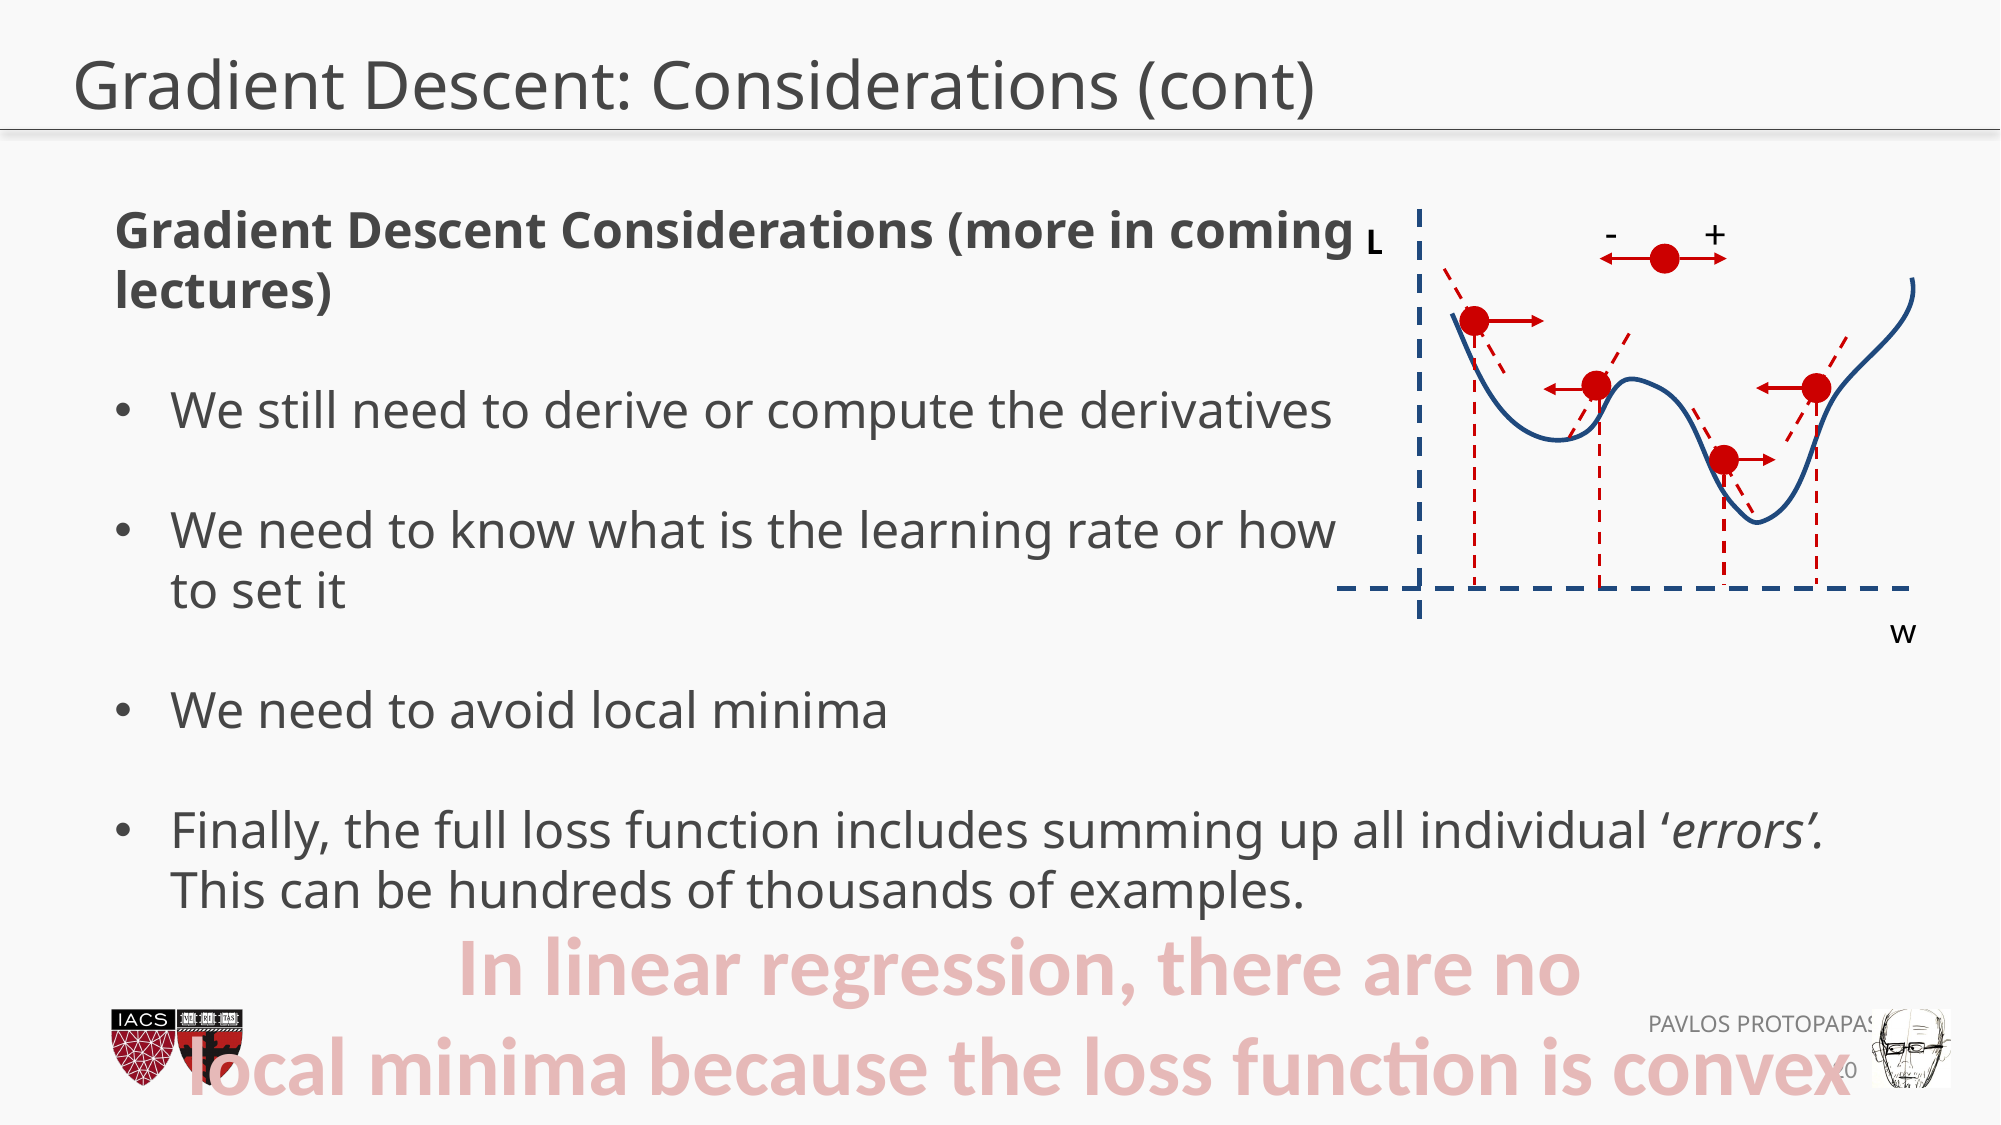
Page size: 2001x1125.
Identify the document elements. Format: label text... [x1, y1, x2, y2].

picture [109, 1009, 172, 1086]
picture [1888, 1009, 1951, 1088]
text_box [1336, 191, 1943, 663]
title Gradient Descent: Considerations (cont) [57, 35, 1943, 162]
list Gradient Descent Considerations (more in coming lectures) We still need to derive or compute the derivatives We need to know what is the learning rate or how to set it We need to avoid local minima Finally, the full loss function includes summing up all individual ‘errors’. This can be hundreds of thousands of examples. [99, 191, 1335, 538]
text_box In linear regression, there are no local minima because the loss function is convex [172, 904, 1888, 1120]
